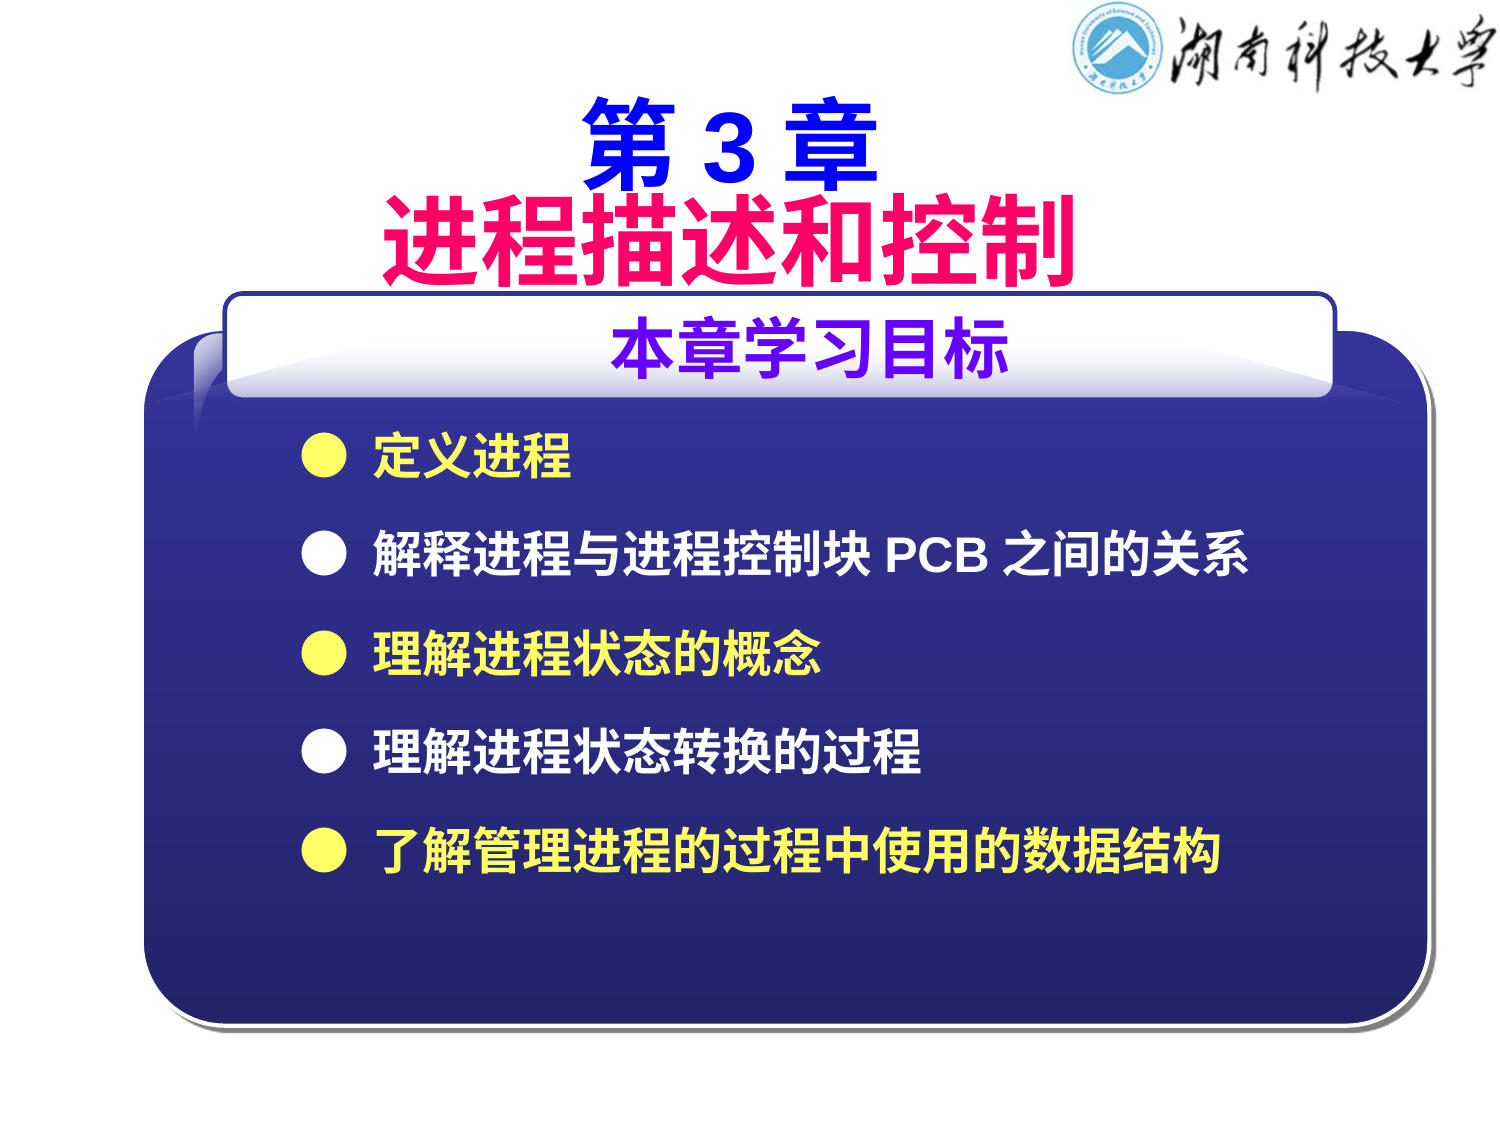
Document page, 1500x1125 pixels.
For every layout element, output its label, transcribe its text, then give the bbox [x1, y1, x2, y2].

picture [1069, 0, 1500, 97]
title 第3章 进程描述和控制 [92, 52, 1368, 380]
text_box 本章学习目标 [427, 273, 1192, 293]
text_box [141, 293, 1430, 1026]
